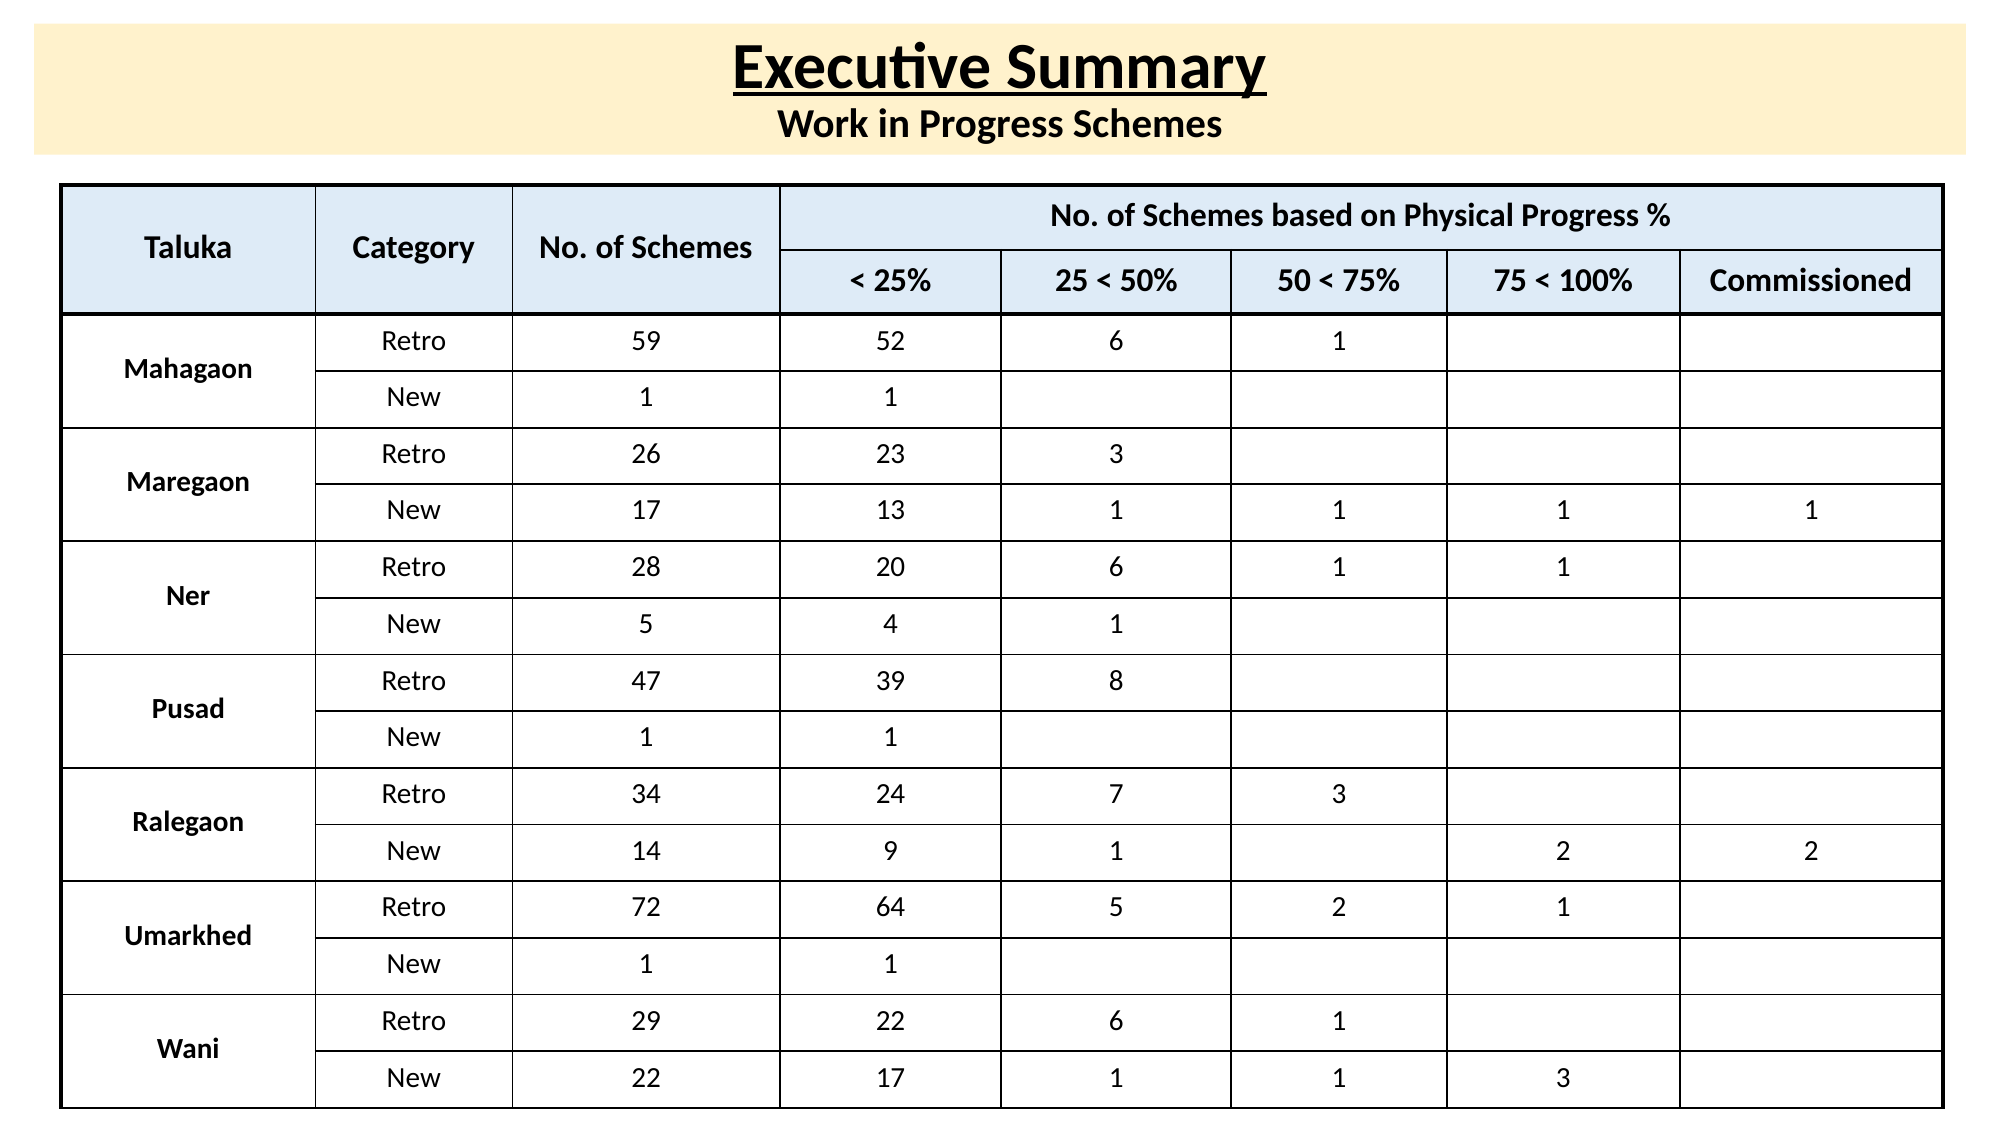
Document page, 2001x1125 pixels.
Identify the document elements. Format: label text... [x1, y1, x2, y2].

table_cell 0 [1448, 655, 1679, 710]
table_cell 0 [1681, 995, 1941, 1050]
table_cell 1 [1448, 542, 1679, 597]
table_cell 0 [1232, 825, 1446, 880]
table_cell 23 [781, 429, 1000, 483]
table_cell 17 [513, 485, 779, 540]
title Executive Summary Work in Progress Schemes [34, 23, 1966, 155]
table_header No. of Schemes [513, 187, 779, 312]
table_cell 6 [1002, 542, 1230, 597]
table_cell 2 [1448, 825, 1679, 880]
table_cell 0 [1232, 939, 1446, 994]
table_cell 0 [1448, 769, 1679, 824]
table_cell 28 [513, 542, 779, 597]
table_cell 26 [513, 429, 779, 483]
table_cell New [316, 939, 512, 994]
table_cell 14 [513, 825, 779, 880]
table_cell Retro [316, 882, 512, 937]
table_cell Maregaon [63, 429, 315, 540]
table_cell 1 [1232, 995, 1446, 1050]
table_cell 1 [781, 372, 1000, 427]
table_cell 0 [1448, 316, 1679, 370]
table_cell 8 [1002, 655, 1230, 710]
table_cell 0 [1232, 429, 1446, 483]
table_cell 1 [1232, 485, 1446, 540]
table_cell Mahagaon [63, 316, 315, 427]
table_header No. of Schemes based on Physical Progress % [781, 187, 1941, 249]
table_cell 1 [1448, 485, 1679, 540]
table_cell 52 [781, 316, 1000, 370]
table_cell 0 [1002, 939, 1230, 994]
table_header Taluka [63, 187, 315, 312]
table_cell 1 [1232, 316, 1446, 370]
table_cell New [316, 1052, 512, 1107]
table_cell 0 [1681, 882, 1941, 937]
table_cell 5 [513, 599, 779, 654]
table_cell 7 [1002, 769, 1230, 824]
table_cell Retro [316, 769, 512, 824]
table_cell 3 [1448, 1052, 1679, 1107]
table_cell 1 [1681, 485, 1941, 540]
table_cell Retro [316, 995, 512, 1050]
table_cell 9 [781, 825, 1000, 880]
table_cell 0 [1448, 429, 1679, 483]
table_cell 1 [1448, 882, 1679, 937]
table_cell 0 [1448, 372, 1679, 427]
table_cell 2 [1681, 825, 1941, 880]
table_cell 3 [1002, 429, 1230, 483]
table_cell 0 [1681, 769, 1941, 824]
table_cell Ner [63, 542, 315, 654]
table_cell New [316, 485, 512, 540]
table_cell New [316, 825, 512, 880]
table_cell 0 [1681, 542, 1941, 597]
table_cell 2 [1232, 882, 1446, 937]
table_cell 75 < 100% [1448, 251, 1679, 312]
table_cell New [316, 599, 512, 654]
table_cell 0 [1681, 1052, 1941, 1107]
table_cell 72 [513, 882, 779, 937]
table_cell Retro [316, 316, 512, 370]
table_cell 0 [1448, 712, 1679, 767]
table_cell 1 [1002, 825, 1230, 880]
table_cell 20 [781, 542, 1000, 597]
table_cell 4 [781, 599, 1000, 654]
table_cell 0 [1002, 372, 1230, 427]
table_cell 0 [1232, 599, 1446, 654]
table_cell 1 [1232, 542, 1446, 597]
table_cell 0 [1232, 372, 1446, 427]
table_cell 3 [1232, 769, 1446, 824]
table_cell 1 [1002, 599, 1230, 654]
table_cell Retro [316, 429, 512, 483]
table_cell 22 [513, 1052, 779, 1107]
table_cell 1 [1002, 1052, 1230, 1107]
table_cell 29 [513, 995, 779, 1050]
table_cell 1 [781, 939, 1000, 994]
table_cell 0 [1681, 599, 1941, 654]
table_cell 47 [513, 655, 779, 710]
table_cell 1 [513, 372, 779, 427]
table_cell 0 [1002, 712, 1230, 767]
table_cell New [316, 372, 512, 427]
table_cell 39 [781, 655, 1000, 710]
table_cell 0 [1681, 655, 1941, 710]
table_cell 1 [513, 712, 779, 767]
table_cell Pusad [63, 655, 315, 767]
table_cell 0 [1448, 995, 1679, 1050]
table_cell Retro [316, 655, 512, 710]
table_cell 0 [1448, 939, 1679, 994]
table_cell 0 [1681, 316, 1941, 370]
table_cell 0 [1681, 372, 1941, 427]
table_cell 5 [1002, 882, 1230, 937]
table_cell 25 < 50% [1002, 251, 1230, 312]
table_cell 1 [781, 712, 1000, 767]
table_cell 22 [781, 995, 1000, 1050]
table_cell 6 [1002, 995, 1230, 1050]
table_cell Commissioned [1681, 251, 1941, 312]
table_cell 17 [781, 1052, 1000, 1107]
table_cell 0 [1232, 655, 1446, 710]
table_cell 0 [1681, 712, 1941, 767]
table_cell 6 [1002, 316, 1230, 370]
table_cell 50 < 75% [1232, 251, 1446, 312]
table_cell 0 [1681, 429, 1941, 483]
table_cell 24 [781, 769, 1000, 824]
table_cell 1 [513, 939, 779, 994]
table_cell 1 [1232, 1052, 1446, 1107]
table_cell 64 [781, 882, 1000, 937]
table_cell 13 [781, 485, 1000, 540]
table_cell Wani [63, 995, 315, 1107]
table_cell Retro [316, 542, 512, 597]
table_cell < 25% [781, 251, 1000, 312]
table_cell Ralegaon [63, 769, 315, 880]
table_cell 59 [513, 316, 779, 370]
table_cell Umarkhed [63, 882, 315, 994]
table_cell 0 [1232, 712, 1446, 767]
table_cell 0 [1448, 599, 1679, 654]
table_cell New [316, 712, 512, 767]
table_header Category [316, 187, 512, 312]
table_cell 0 [1681, 939, 1941, 994]
table_cell 1 [1002, 485, 1230, 540]
table_cell 34 [513, 769, 779, 824]
